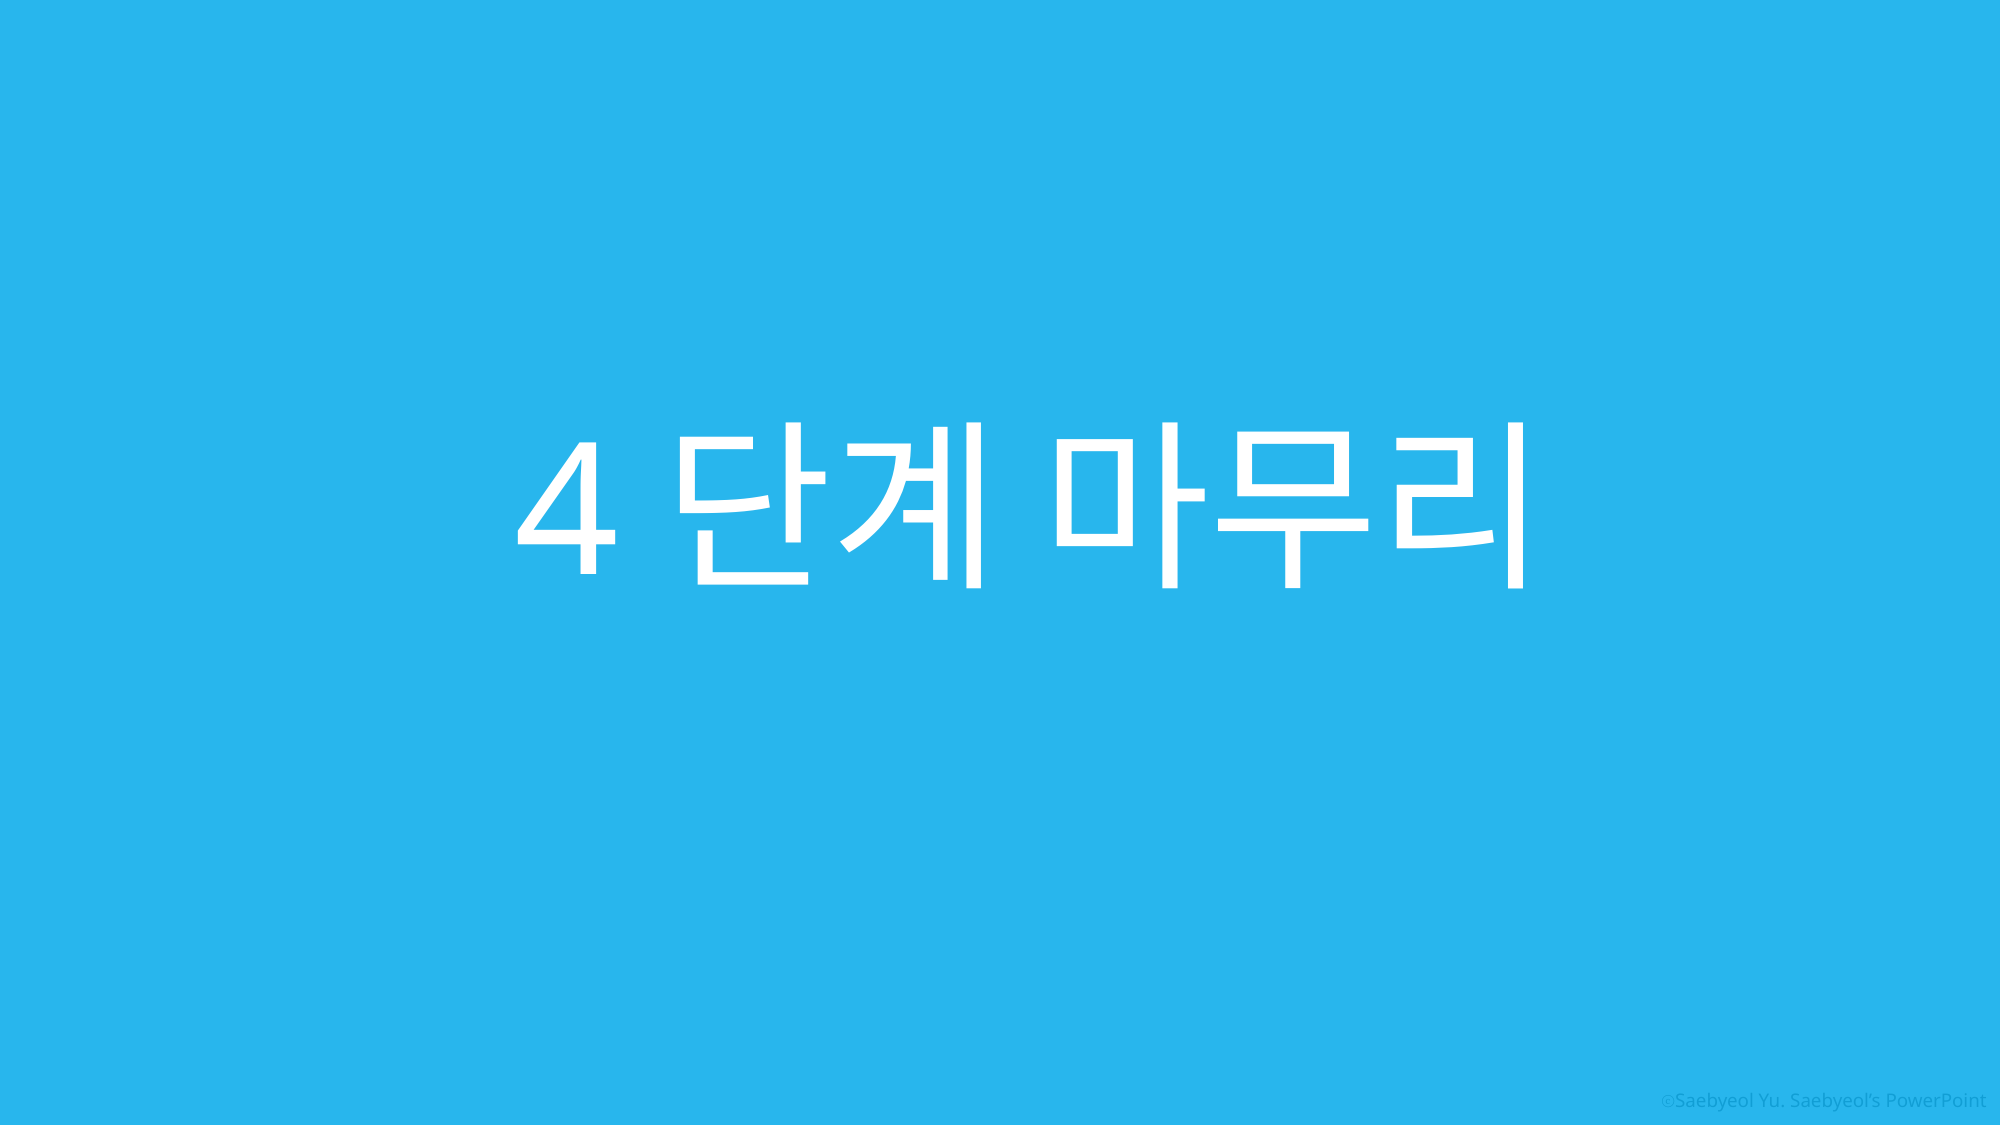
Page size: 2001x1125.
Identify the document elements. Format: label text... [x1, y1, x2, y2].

text_box 4단계 마무리 [507, 383, 1555, 619]
text_box [0, 0, 2000, 1125]
